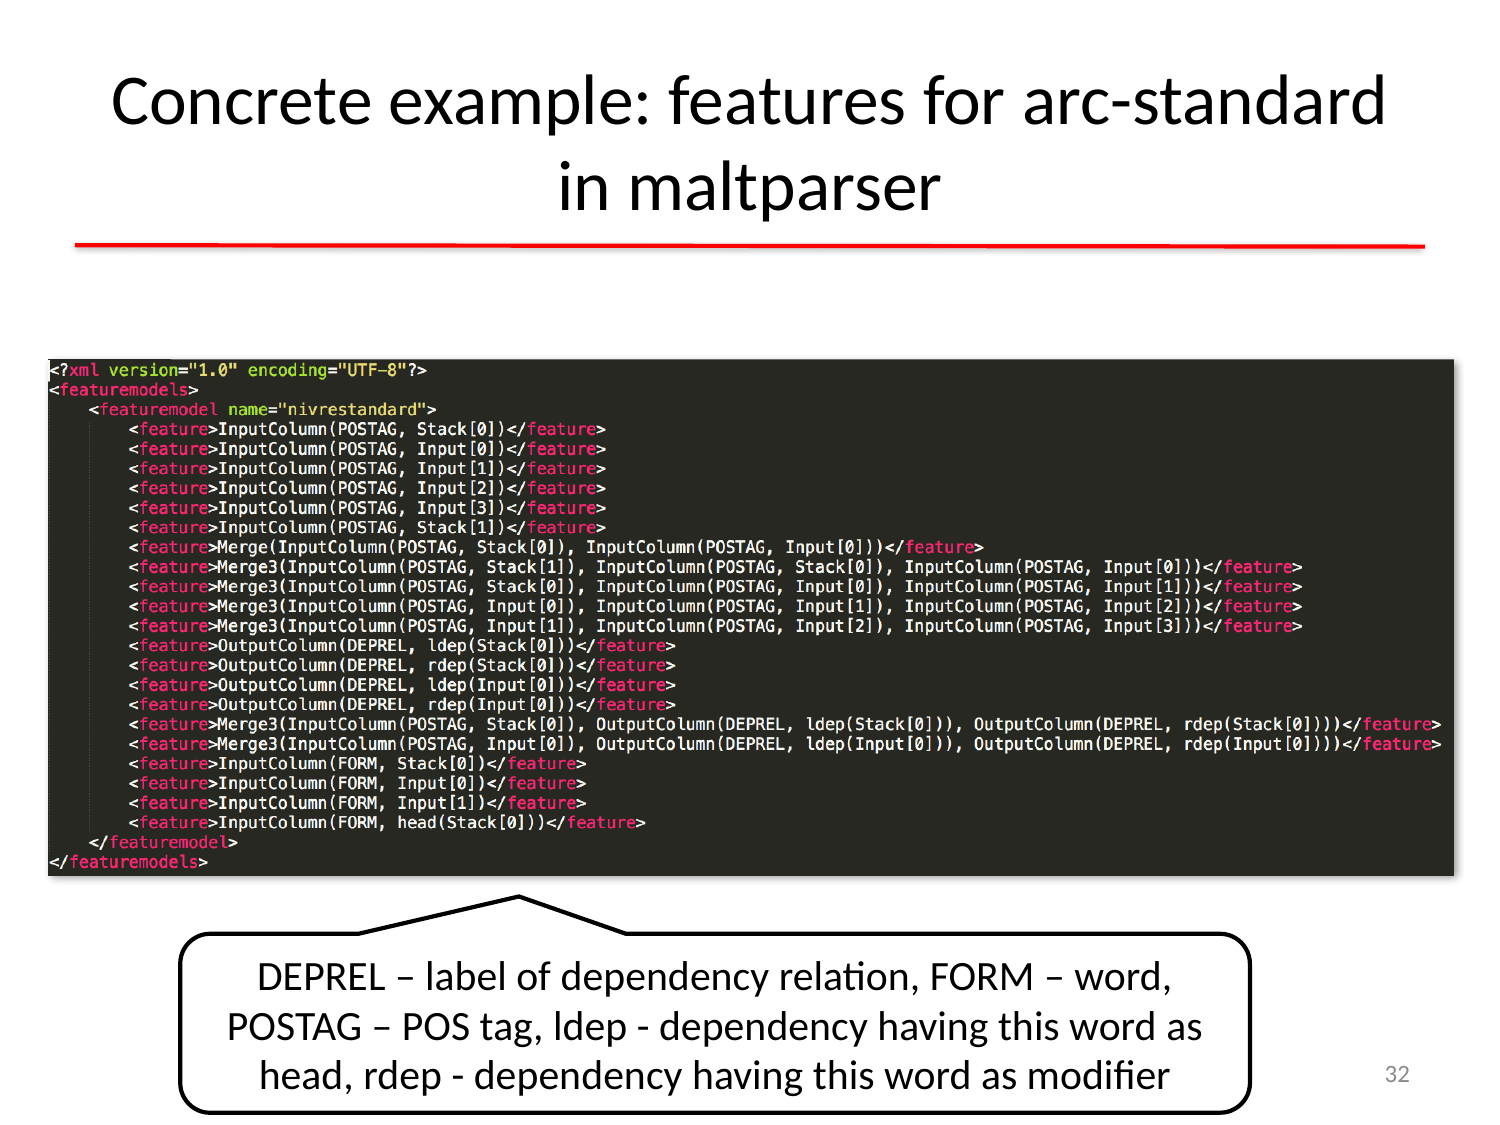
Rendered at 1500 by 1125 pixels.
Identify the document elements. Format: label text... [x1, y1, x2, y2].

picture [47, 358, 1454, 877]
slide_number 32 [1246, 1042, 1425, 1103]
title Concrete example: features for arc-standard in maltparser [75, 45, 1425, 233]
text_box DEPREL – label of dependency relation, FORM – word, POSTAG – POS tag, ldep - dependency having this word as head, rdep - dependency having this word as modifier [178, 894, 1253, 1115]
